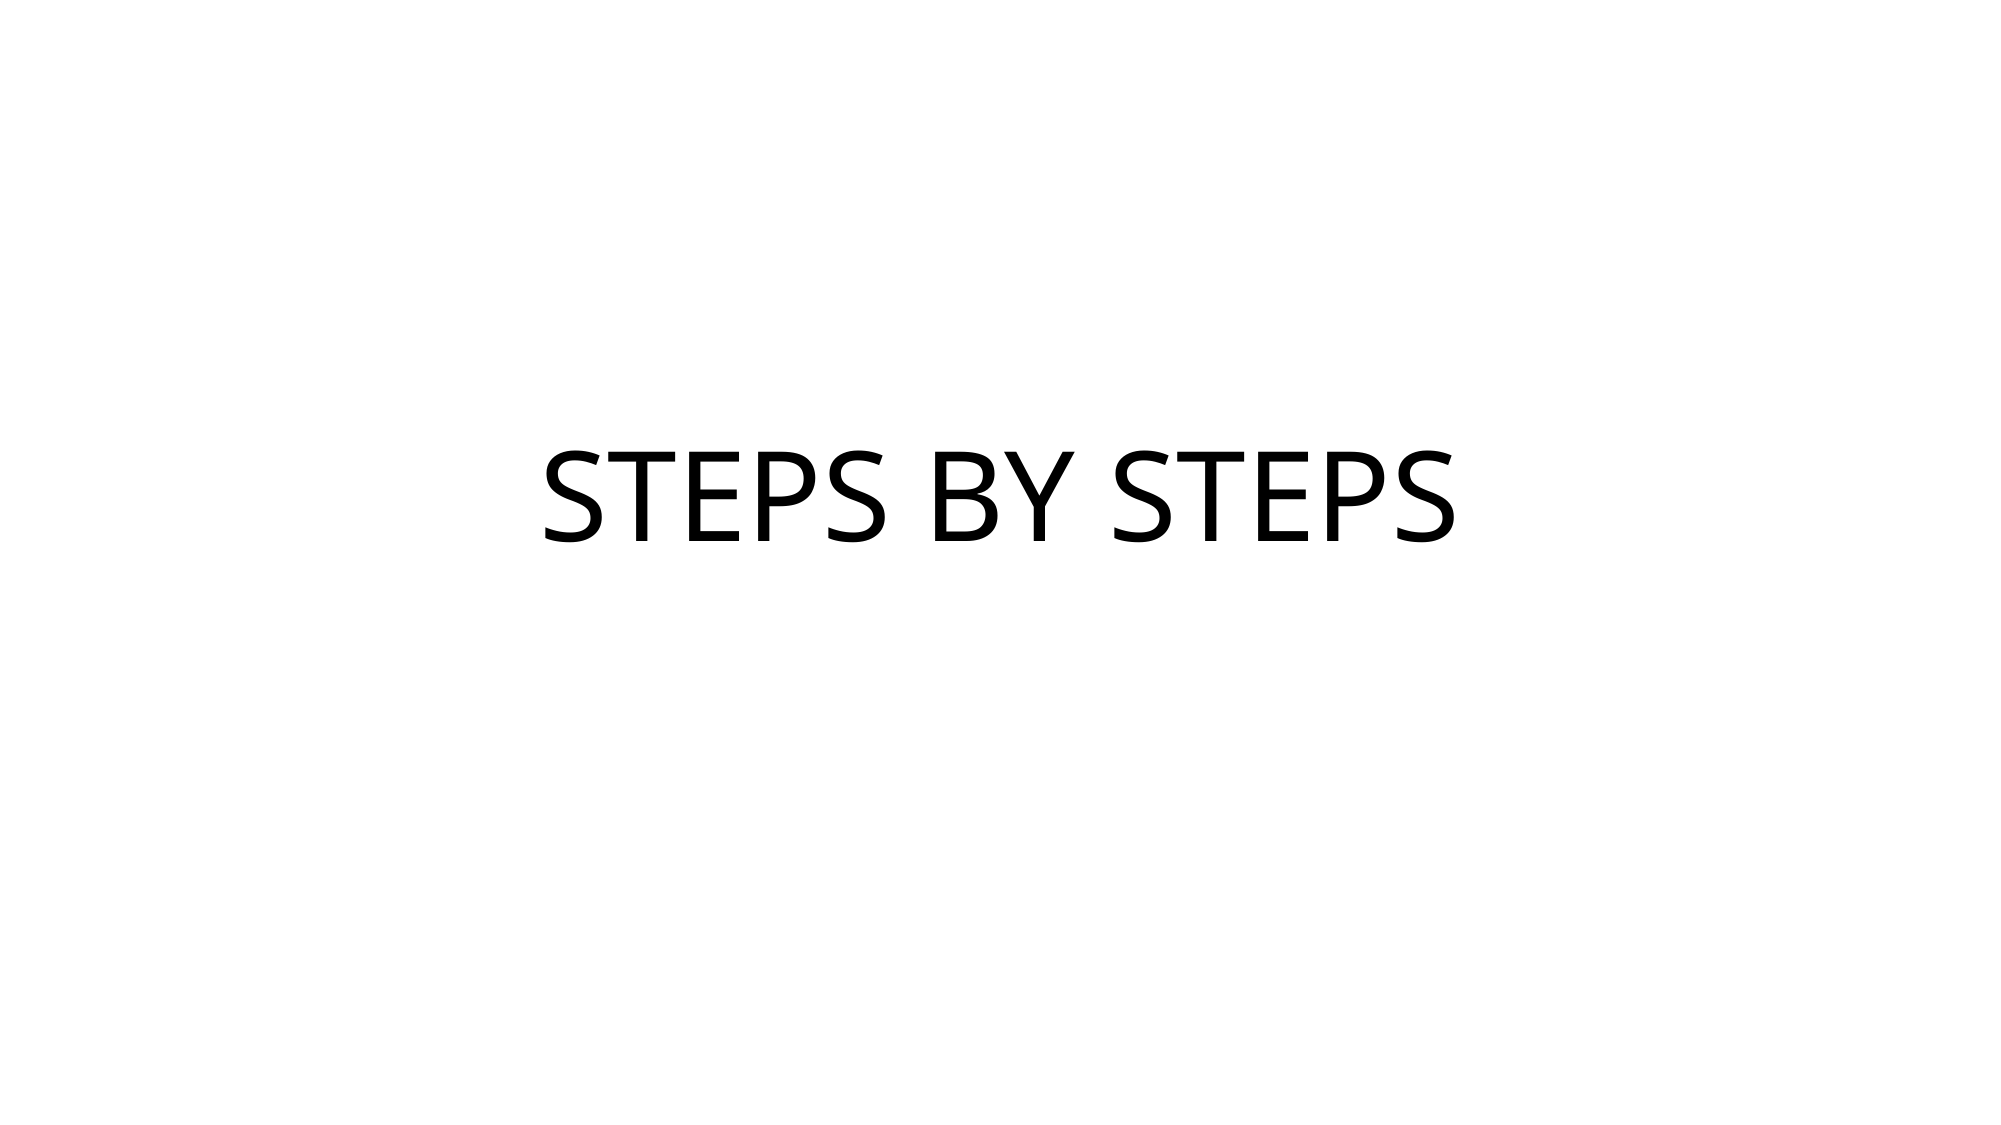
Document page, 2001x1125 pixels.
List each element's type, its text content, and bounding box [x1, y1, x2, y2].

title STEPS BY STEPS [249, 184, 1750, 576]
